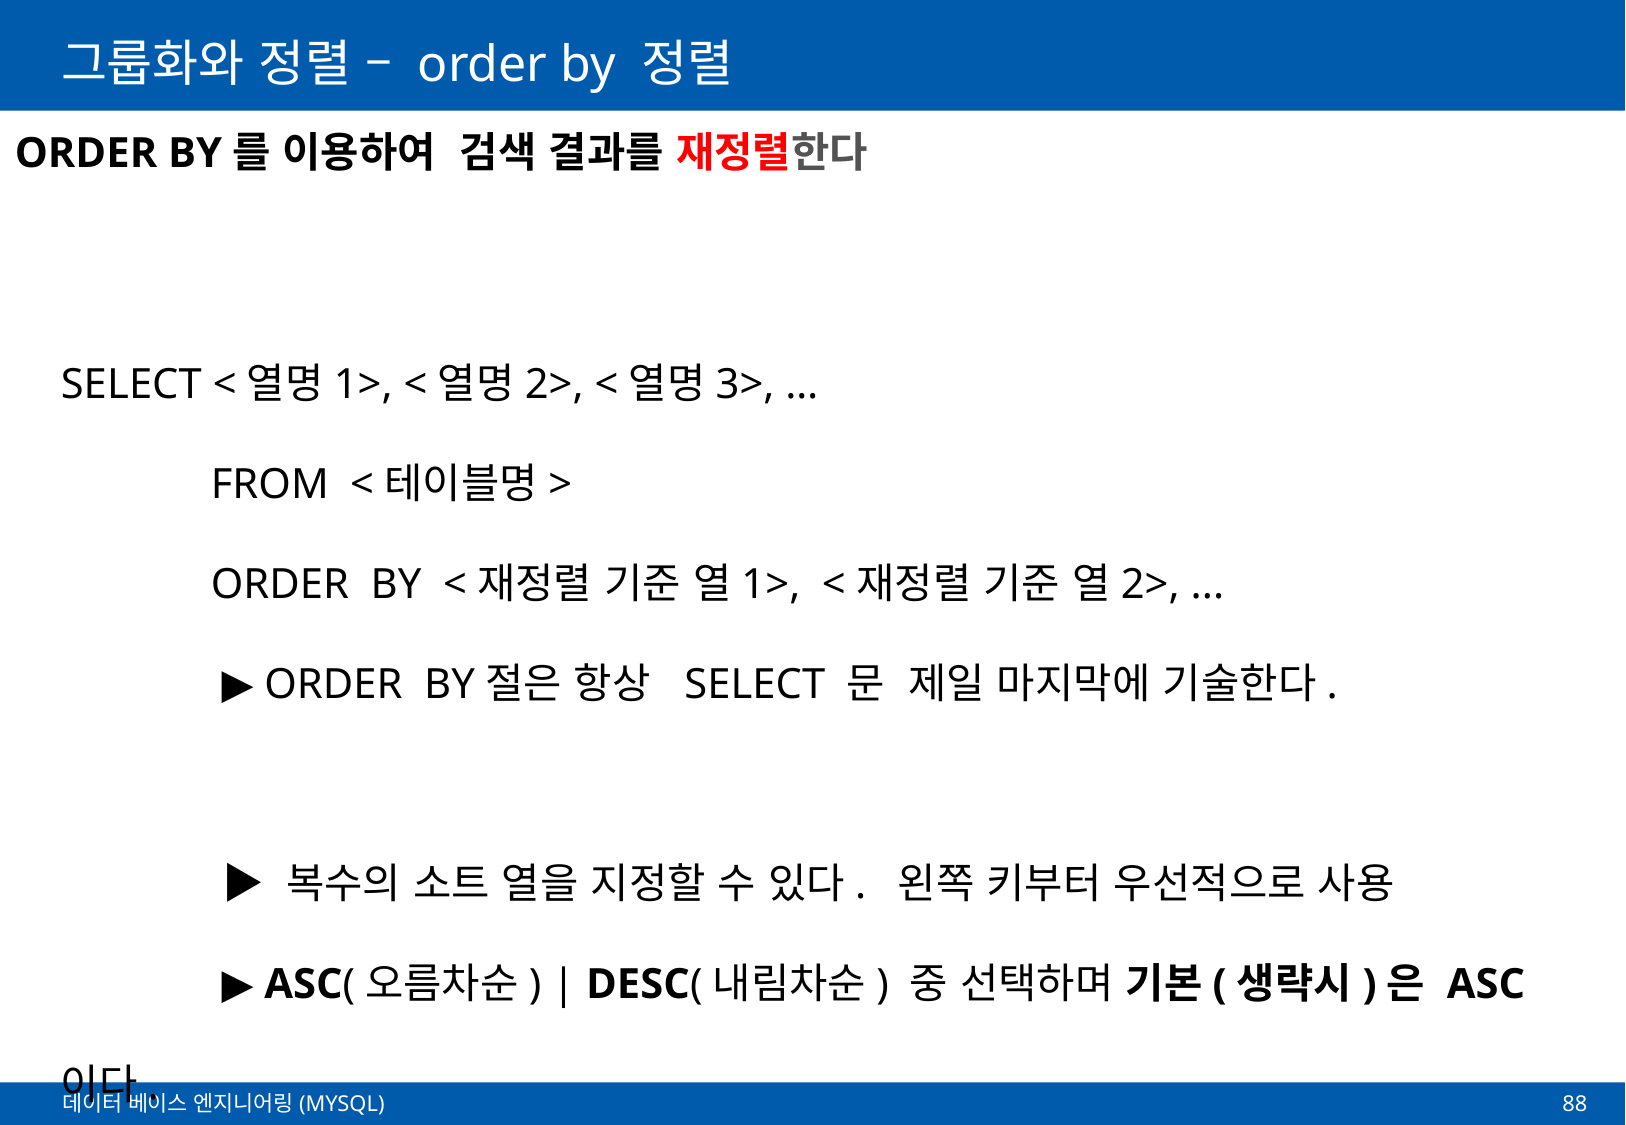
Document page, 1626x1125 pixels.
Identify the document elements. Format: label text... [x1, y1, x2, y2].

title 그룹화와 정렬 – order by 정렬 [46, 37, 1581, 95]
slide_number 88 [1375, 1086, 1603, 1123]
text_box SELECT <열명1>, <열명2>, <열명3>, … FROM <테이블명> ORDER BY <재정렬 기준 열1>, <재정렬 기준 열2>, ... ▶ ORDER BY절은 항상 SELECT 문 제일 마지막에 기술한다. ▶ 복수의 소트 열을 지정할 수 있다. 왼쪽 키부터 우선적으로 사용 ▶ ASC(오름차순) | DESC(내림차순) 중 선택하며 기본(생략시)은 ASC이다. [46, 299, 1572, 1115]
text_box ORDER BY를 이용하여 검색 결과를 재정렬한다 [0, 117, 1625, 1086]
